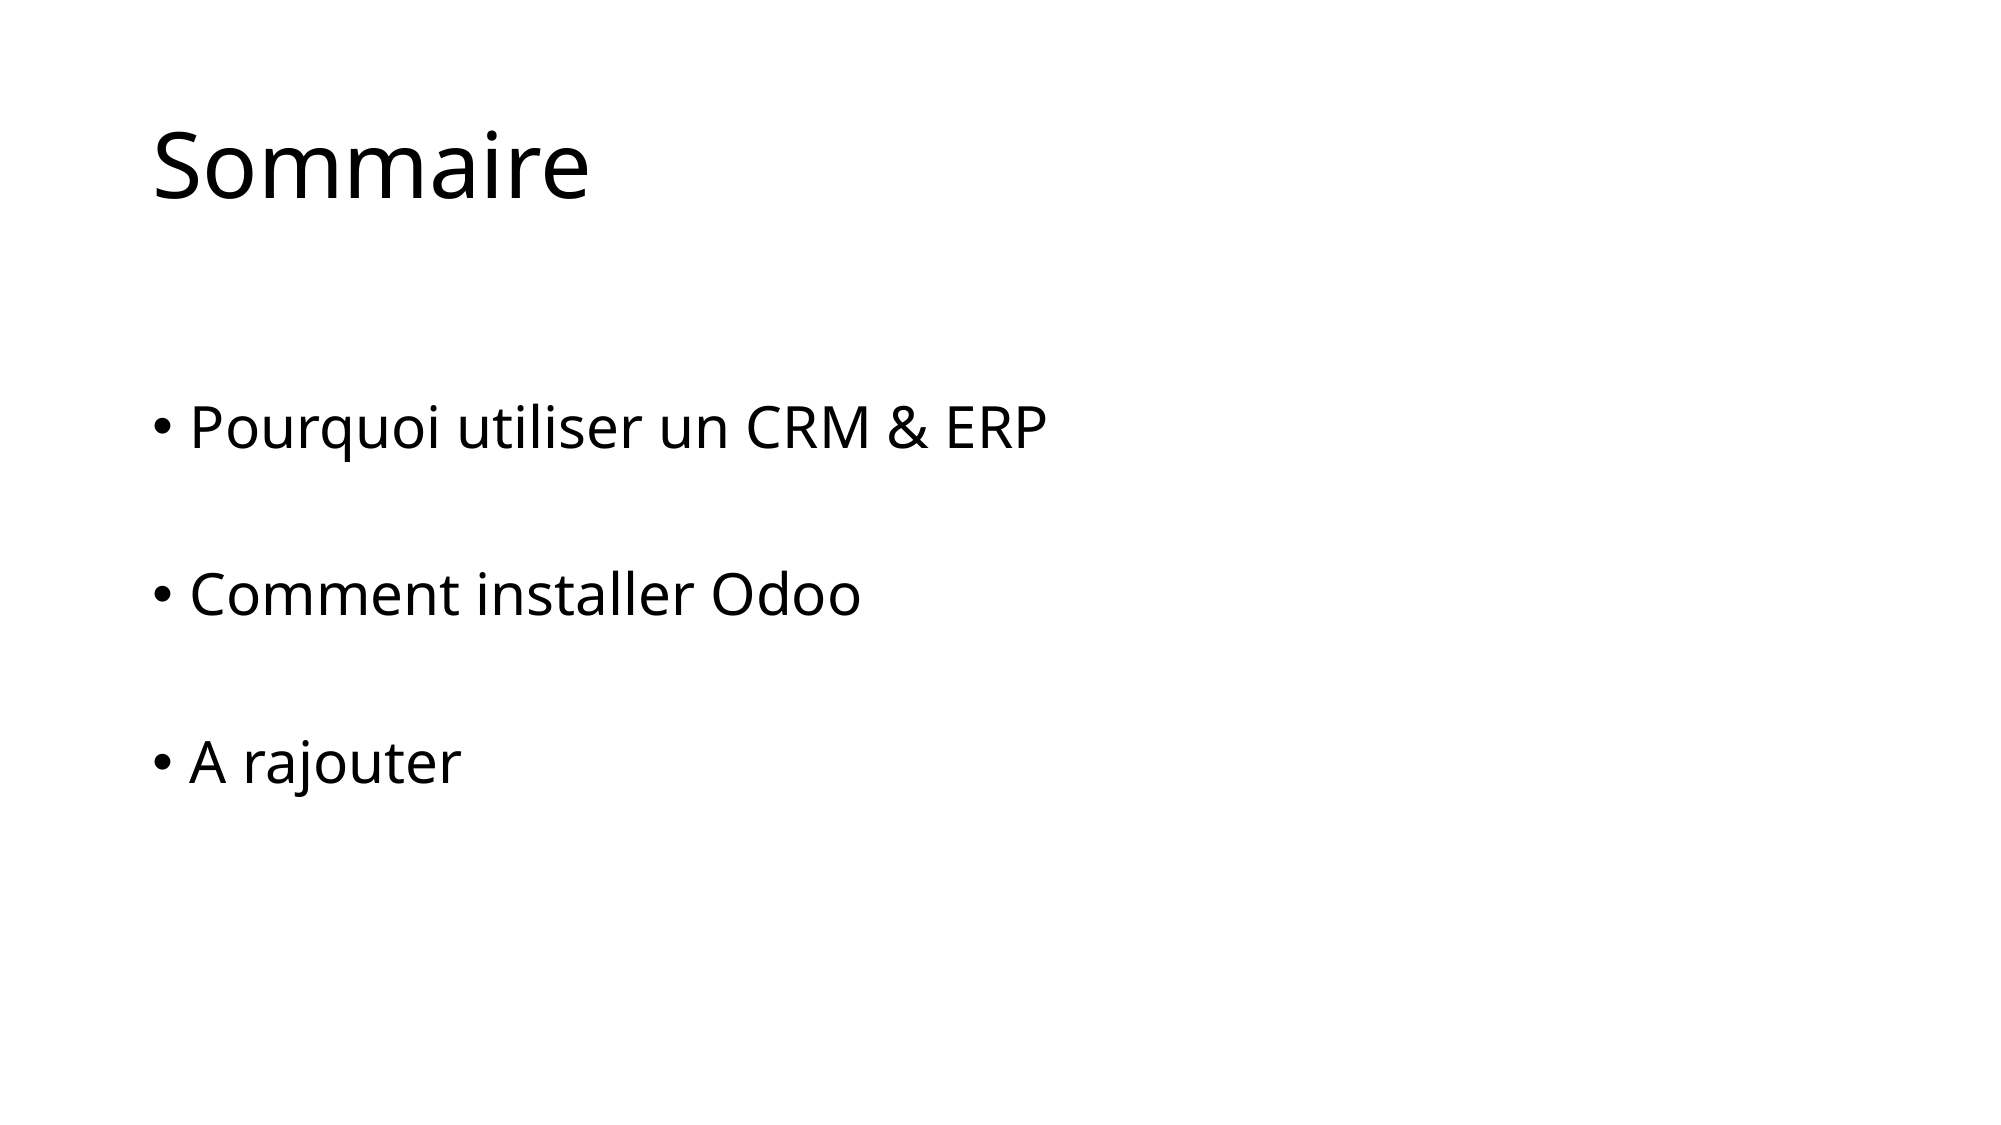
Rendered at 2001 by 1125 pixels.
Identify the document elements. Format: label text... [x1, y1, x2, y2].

title Sommaire [137, 59, 1863, 278]
list Pourquoi utiliser un CRM & ERP Comment installer Odoo A rajouter [137, 299, 1863, 1014]
